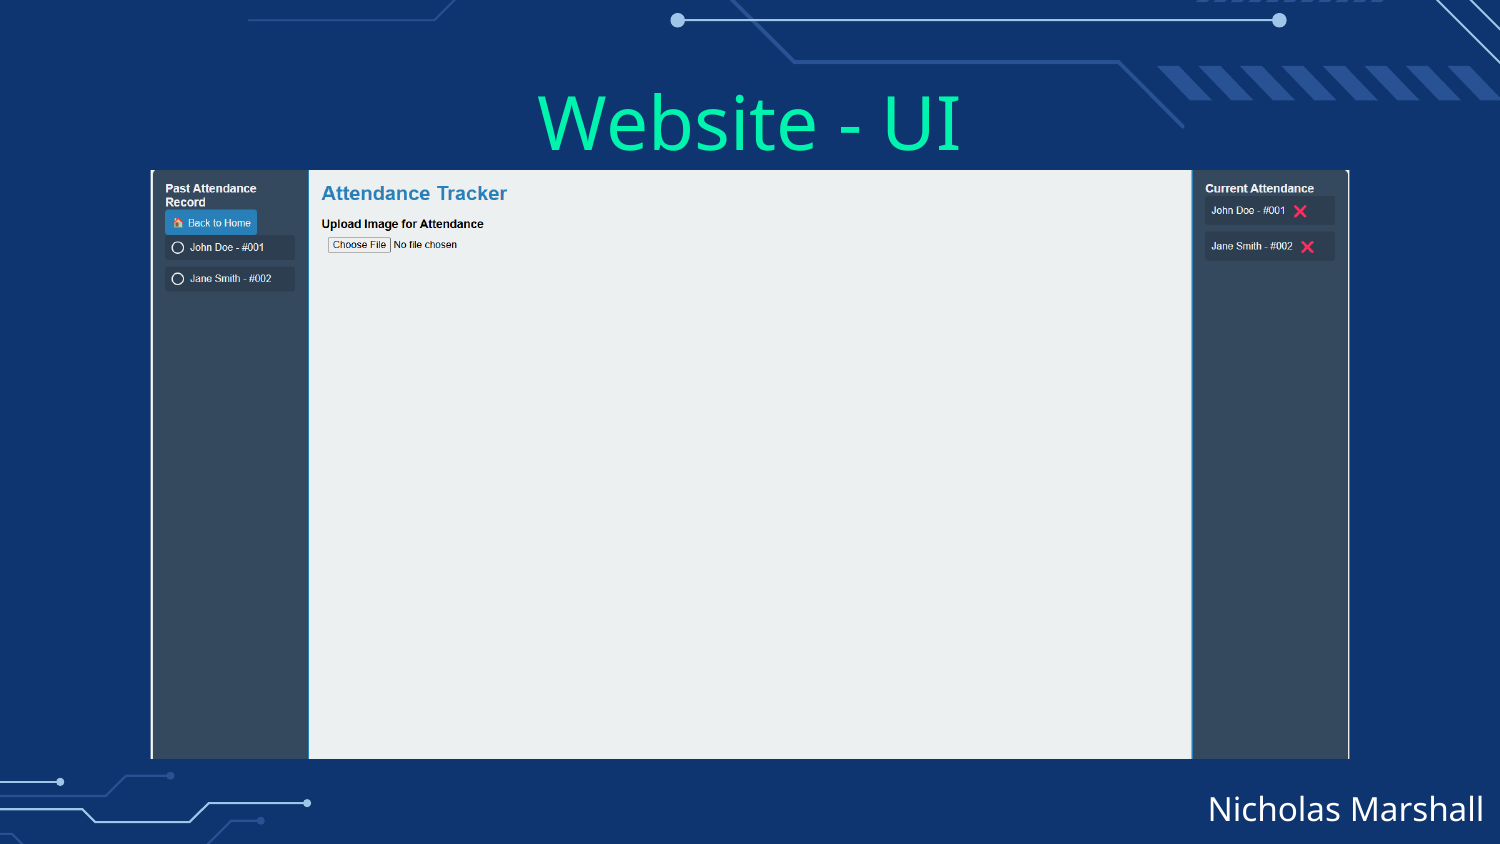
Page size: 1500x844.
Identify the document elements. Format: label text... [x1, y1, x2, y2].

text_box Nicholas Marshall [1035, 772, 1500, 843]
picture [150, 169, 1350, 760]
title Website - UI [118, 75, 1382, 156]
